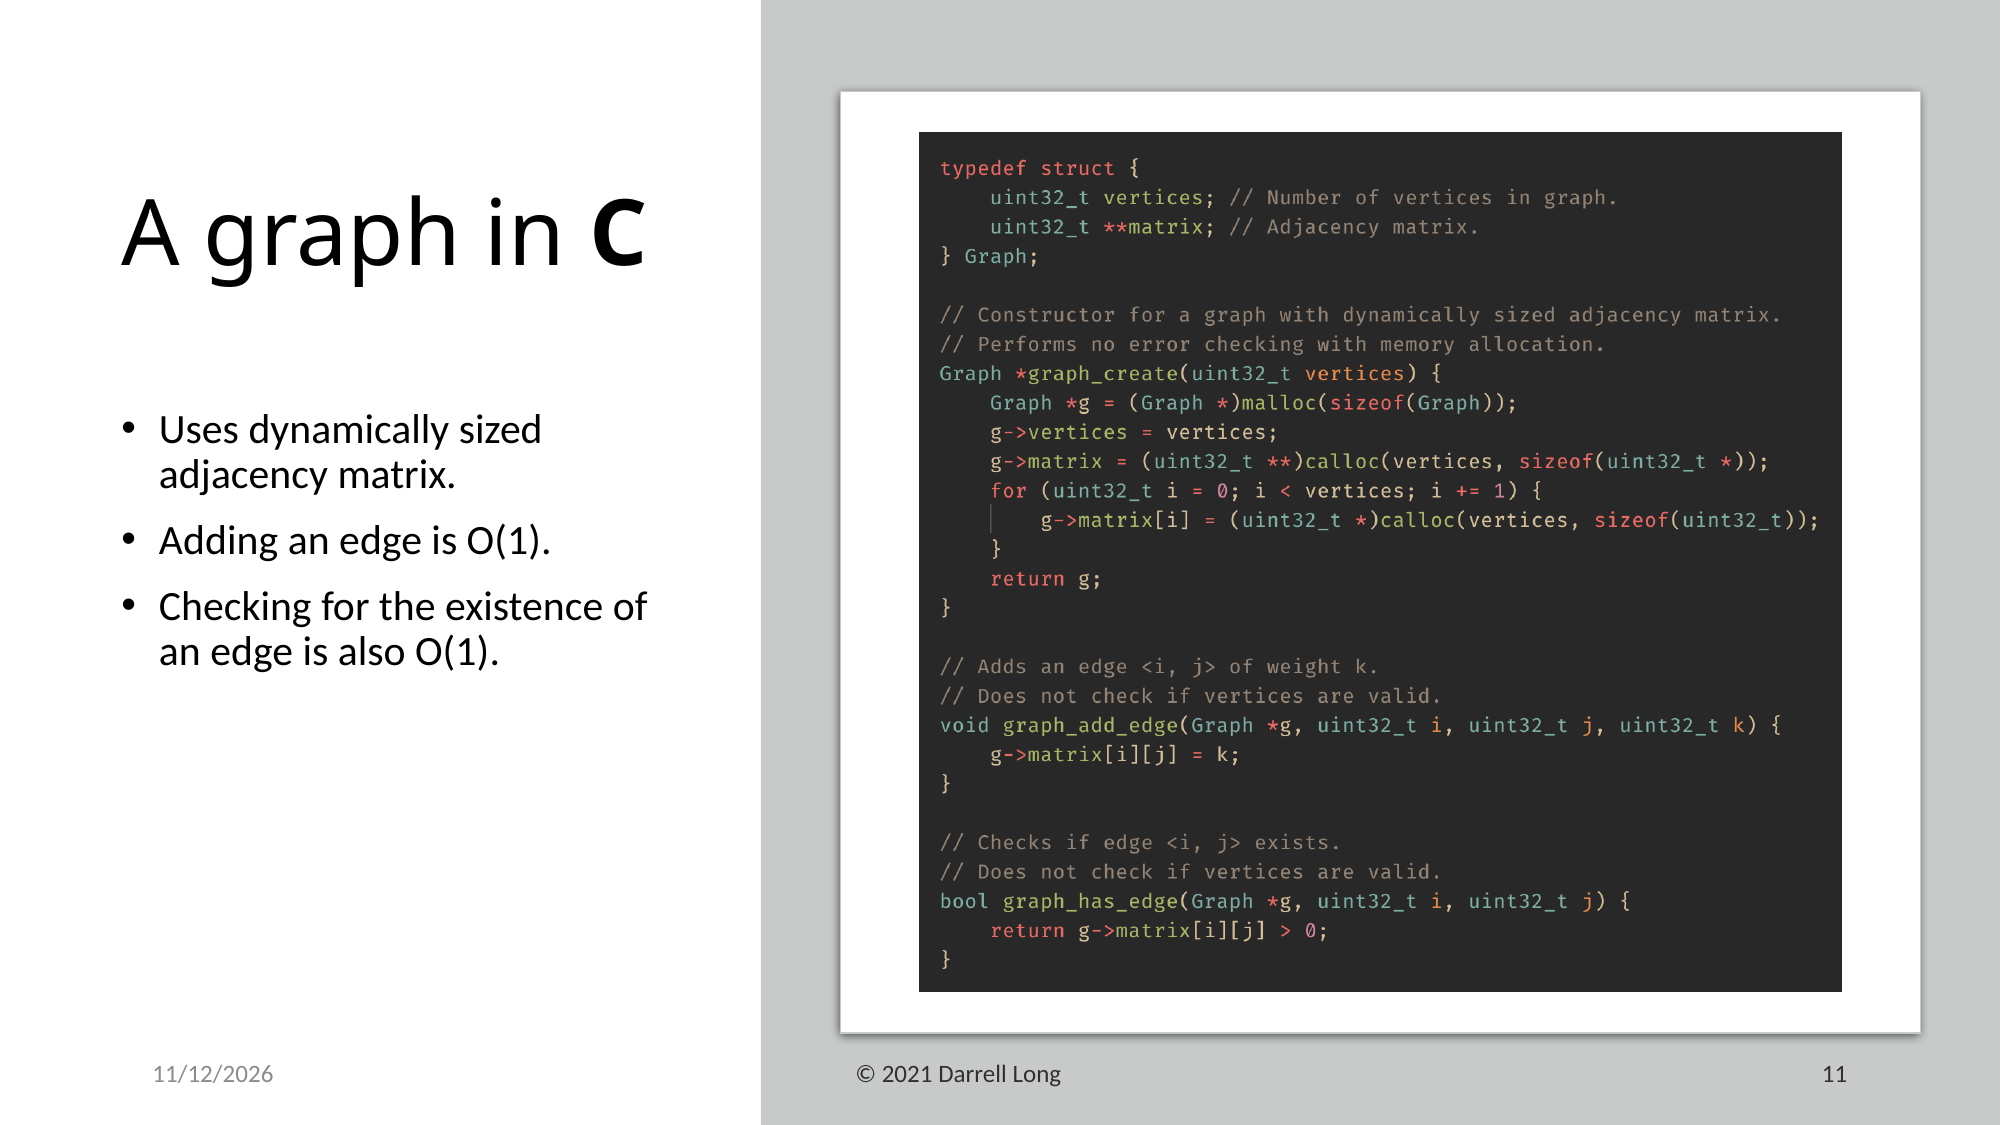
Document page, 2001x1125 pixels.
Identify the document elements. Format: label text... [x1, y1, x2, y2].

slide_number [137, 1042, 588, 1103]
picture [919, 132, 1842, 992]
text_box [839, 90, 1922, 1034]
footer © 2021 Darrell Long [840, 1042, 1412, 1103]
text_box [760, 0, 2000, 1125]
title A graph in C [106, 103, 682, 370]
list Uses dynamically sized adjacency matrix. Adding an edge is O(1). Checking for the existence of an edge is also O(1). [106, 399, 682, 1021]
slide_number 11 [1412, 1042, 1863, 1103]
